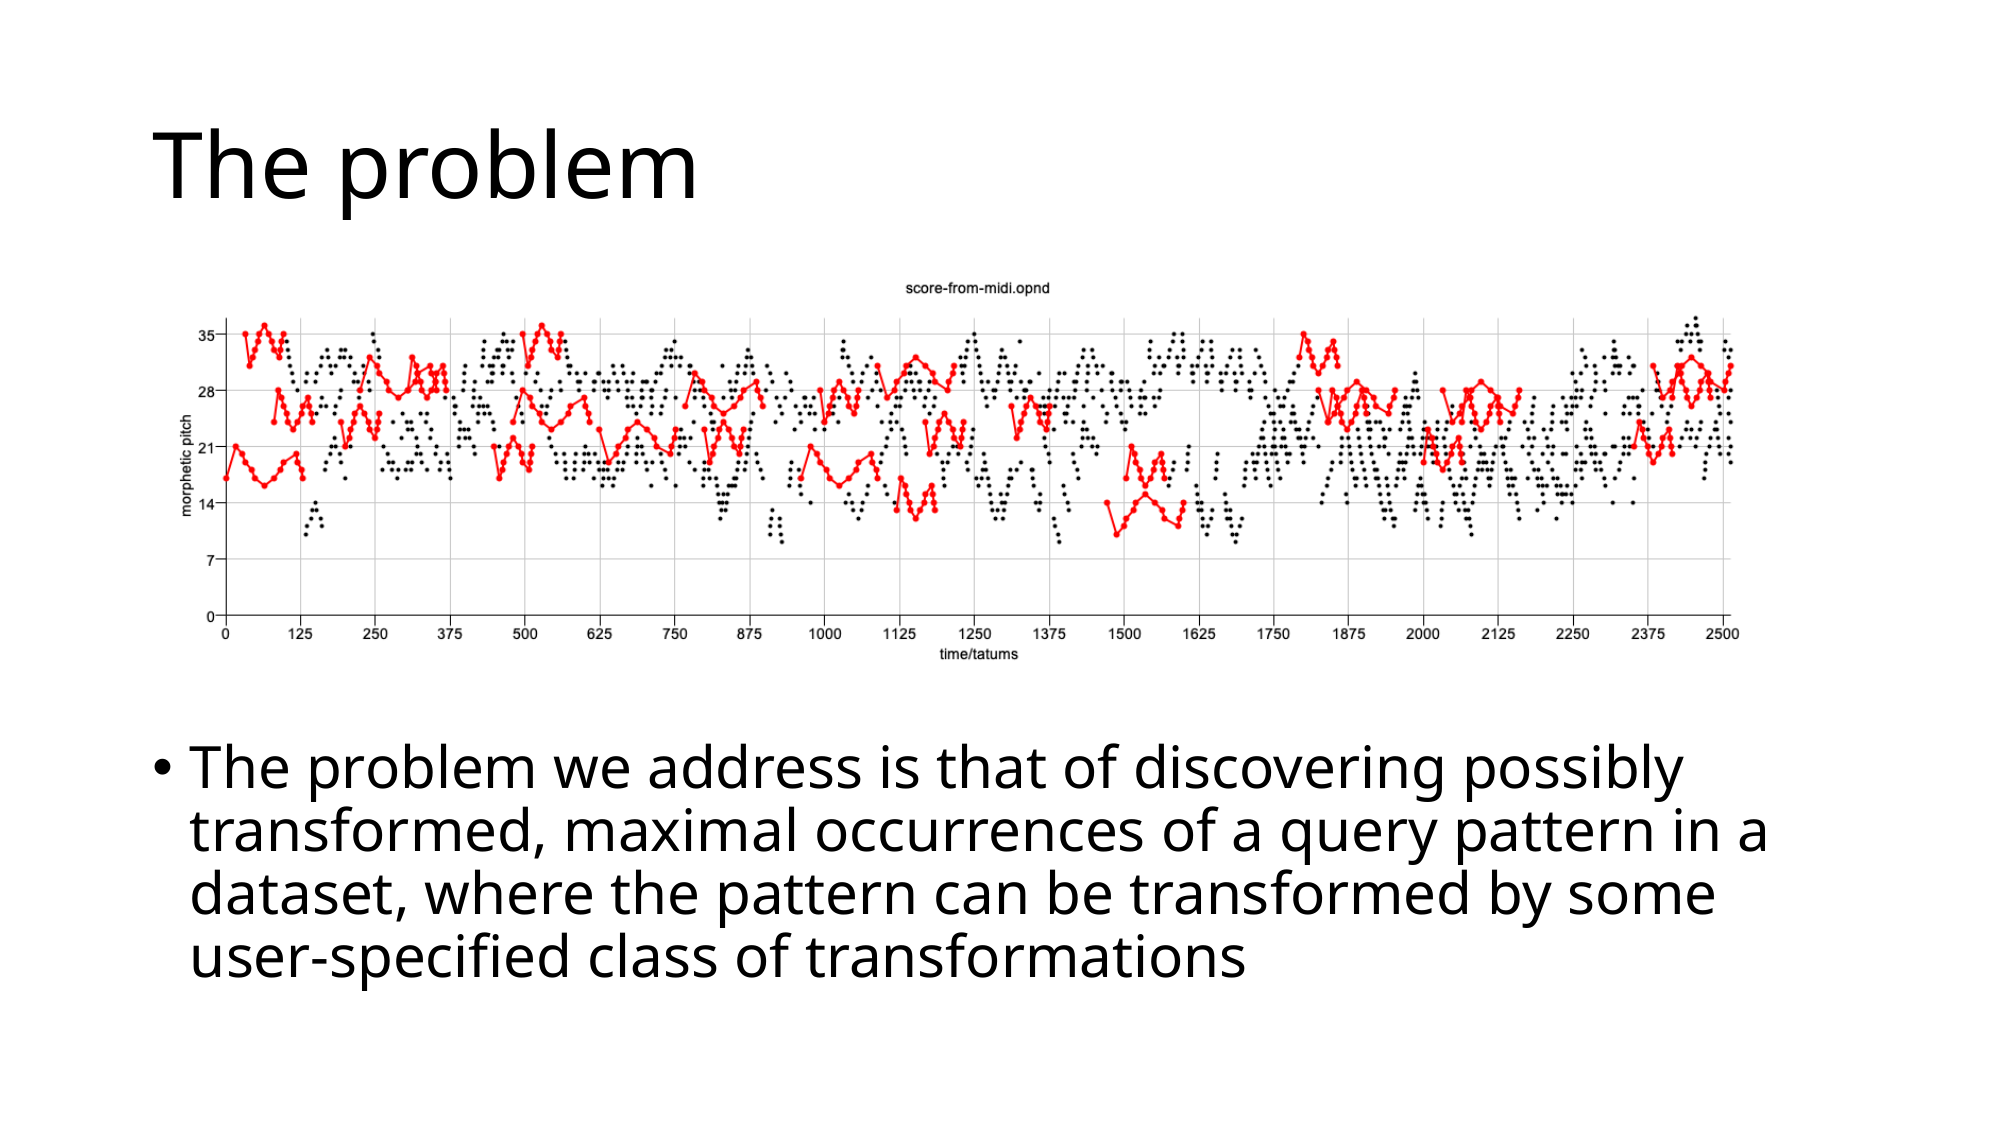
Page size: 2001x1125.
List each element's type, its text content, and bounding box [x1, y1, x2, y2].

picture [162, 253, 1794, 674]
title The problem [137, 59, 1863, 278]
list The problem we address is that of discovering possibly transformed, maximal occurrences of a query pattern in a dataset, where the pattern can be transformed by some user-specified class of transformations [137, 730, 1863, 1014]
